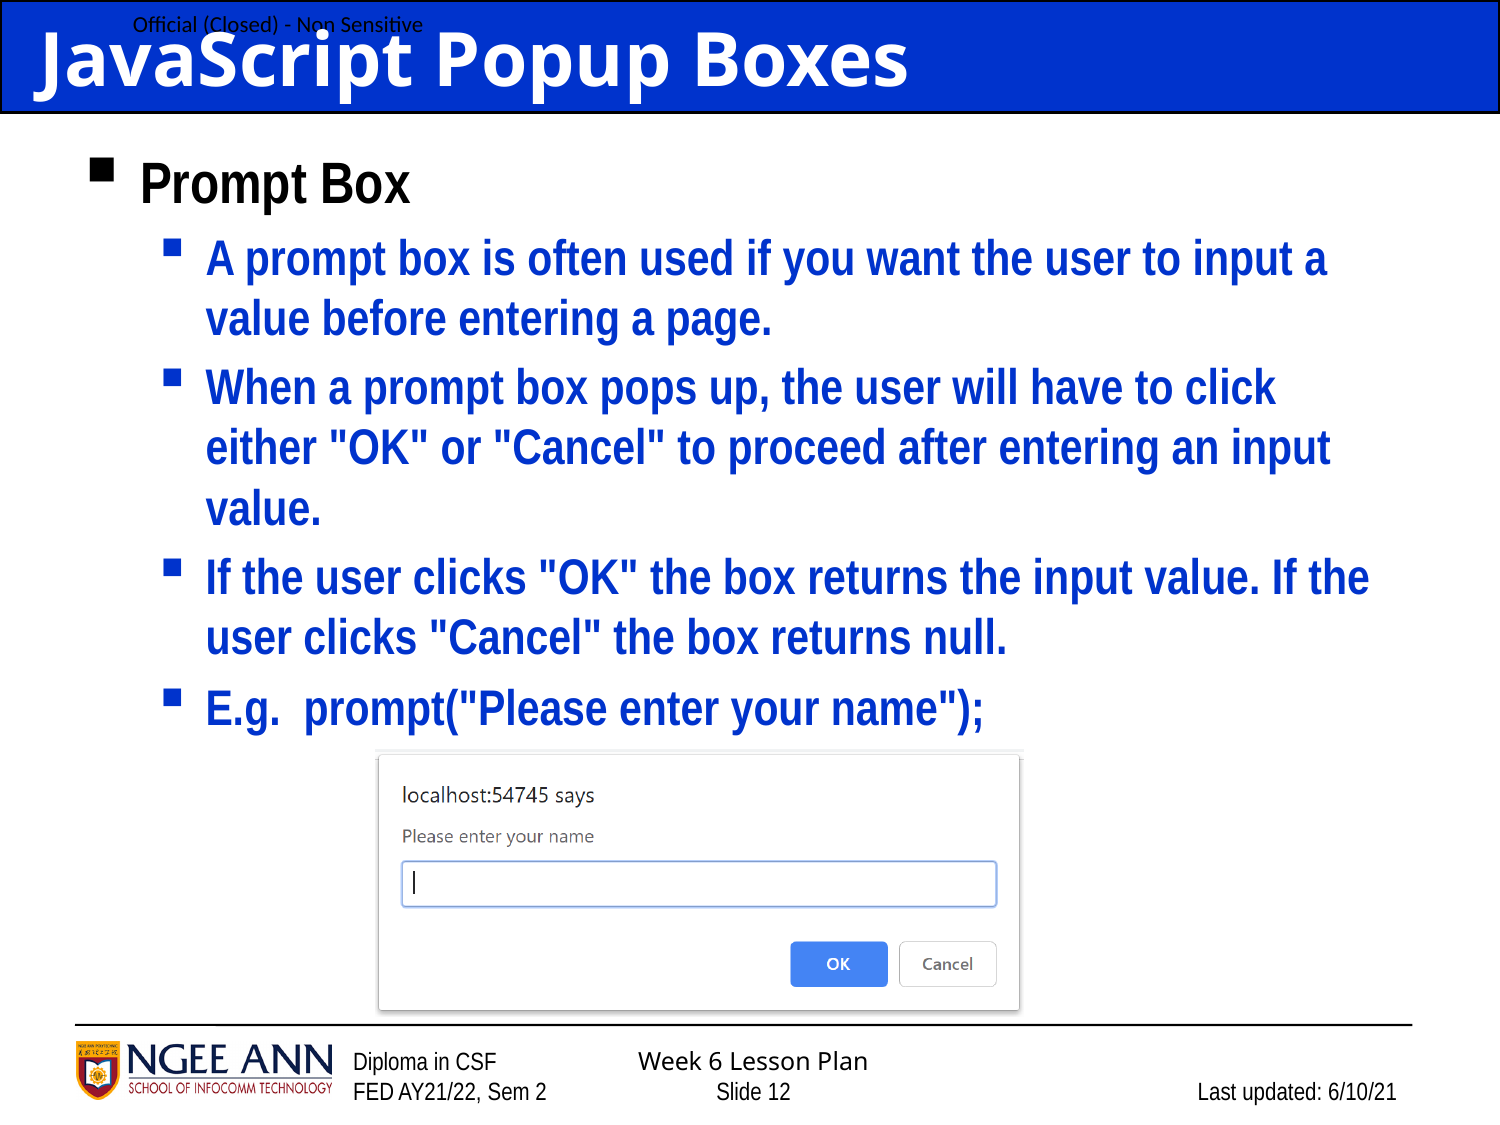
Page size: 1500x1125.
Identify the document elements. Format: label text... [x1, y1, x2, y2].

list Prompt Box A prompt box is often used if you want the user to input a value before entering a page. When a prompt box pops up, the user will have to click either "OK" or "Cancel" to proceed after entering an input value. If the user clicks "OK" the box returns the input value. If the user clicks "Cancel" the box returns null. E.g. prompt("Please enter your name"); [68, 137, 1400, 725]
picture [374, 749, 1024, 1018]
title JavaScript Popup Boxes [23, 0, 1500, 115]
picture [76, 1041, 332, 1100]
